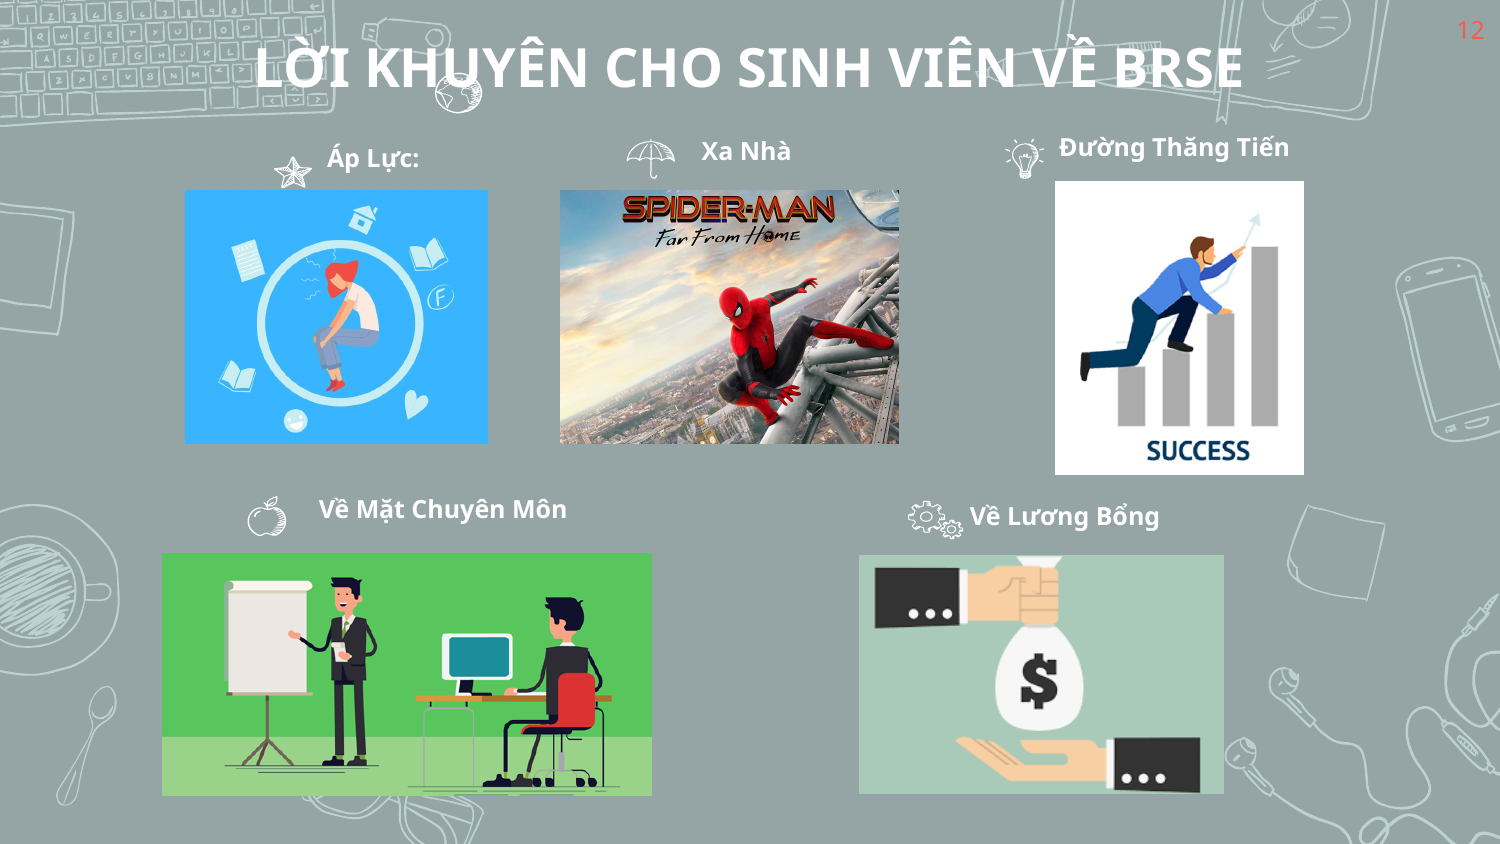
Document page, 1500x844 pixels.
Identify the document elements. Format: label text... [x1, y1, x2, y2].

picture [185, 190, 489, 445]
title LỜI KHUYÊN CHO SINH VIÊN VỀ BRSE [185, 17, 1315, 114]
list Về Mặt Chuyên Môn [303, 478, 597, 551]
picture [560, 190, 899, 445]
text_box [247, 495, 287, 536]
slide_number ‹#› [1435, 0, 1500, 53]
picture [1055, 180, 1304, 476]
picture [859, 555, 1224, 795]
text_box [908, 500, 964, 540]
text_box [1012, 139, 1039, 179]
text_box [626, 139, 676, 179]
list Áp Lực: [312, 127, 445, 188]
text_box [435, 72, 483, 114]
picture [161, 553, 652, 797]
list Xa Nhà [686, 120, 814, 184]
list Đường Thăng Tiến [1044, 116, 1324, 188]
list Về Lương Bổng [955, 485, 1224, 554]
text_box [274, 156, 313, 188]
